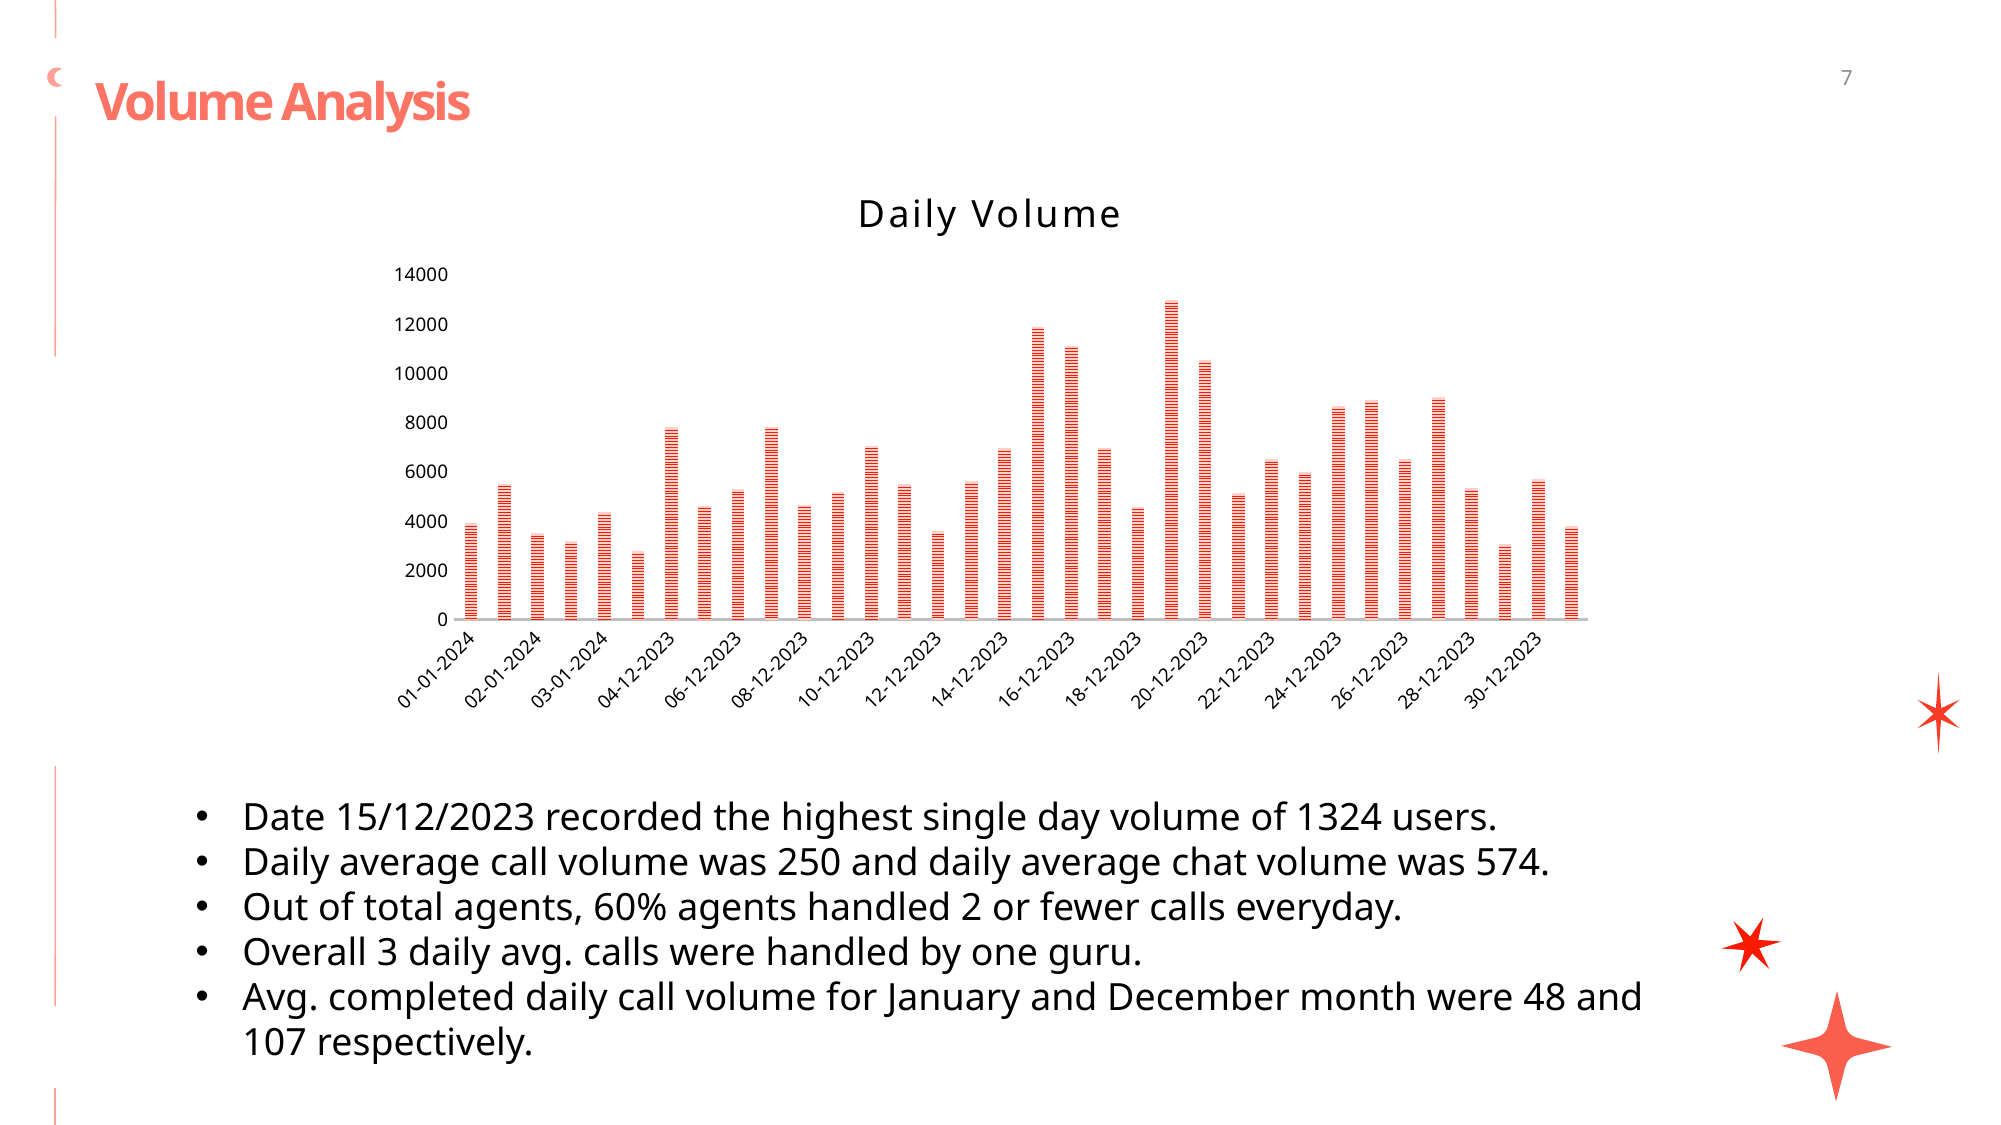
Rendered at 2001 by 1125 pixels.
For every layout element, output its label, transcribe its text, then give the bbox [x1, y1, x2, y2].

slide_number 7 [1717, 52, 1868, 105]
text_box Date 15/12/2023 recorded the highest single day volume of 1324 users. Daily average call volume was 250 and daily average chat volume was 574. Out of total agents, 60% agents handled 2 or fewer calls everyday. Overall 3 daily avg. calls were handled by one guru. Avg. completed daily call volume for January and December month were 48 and 107 respectively. [180, 785, 1700, 1115]
chart [365, 156, 1614, 727]
title Volume Analysis [57, 40, 637, 170]
